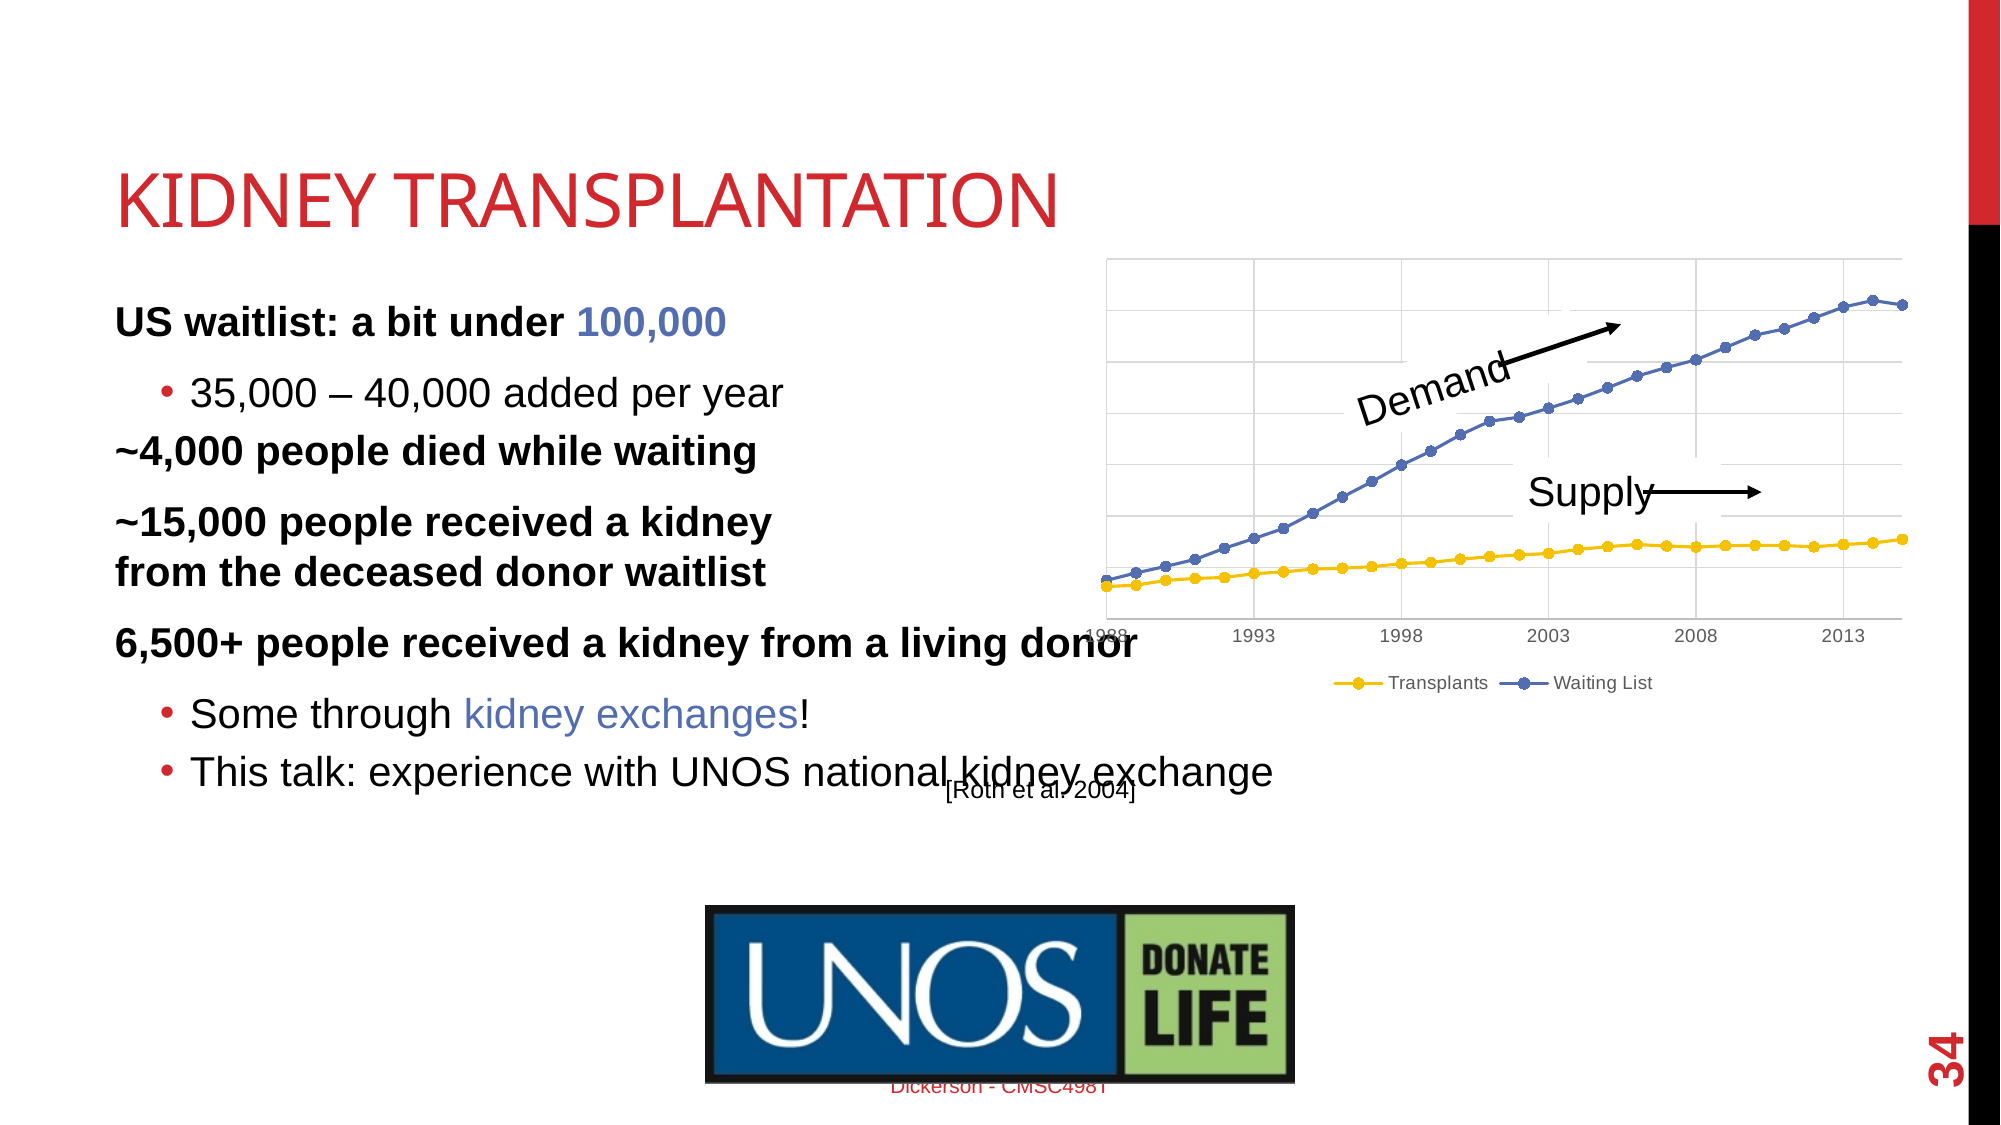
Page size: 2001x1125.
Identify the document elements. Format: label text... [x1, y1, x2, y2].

list US waitlist: a bit under 100,000 35,000 – 40,000 added per year ~4,000 people died while waiting ~15,000 people received a kidney from the deceased donor waitlist 6,500+ people received a kidney from a living donor Some through kidney exchanges! This talk: experience with UNOS national kidney exchange [99, 287, 1767, 1005]
footer Dickerson - CMSC498T [624, 1065, 1375, 1112]
title Kidney transplantation [99, 25, 1367, 250]
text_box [1067, 249, 1921, 701]
text_box [Roth et al. 2004] [930, 765, 1256, 811]
slide_number 34 [1903, 887, 1984, 1104]
picture [704, 904, 1295, 1085]
